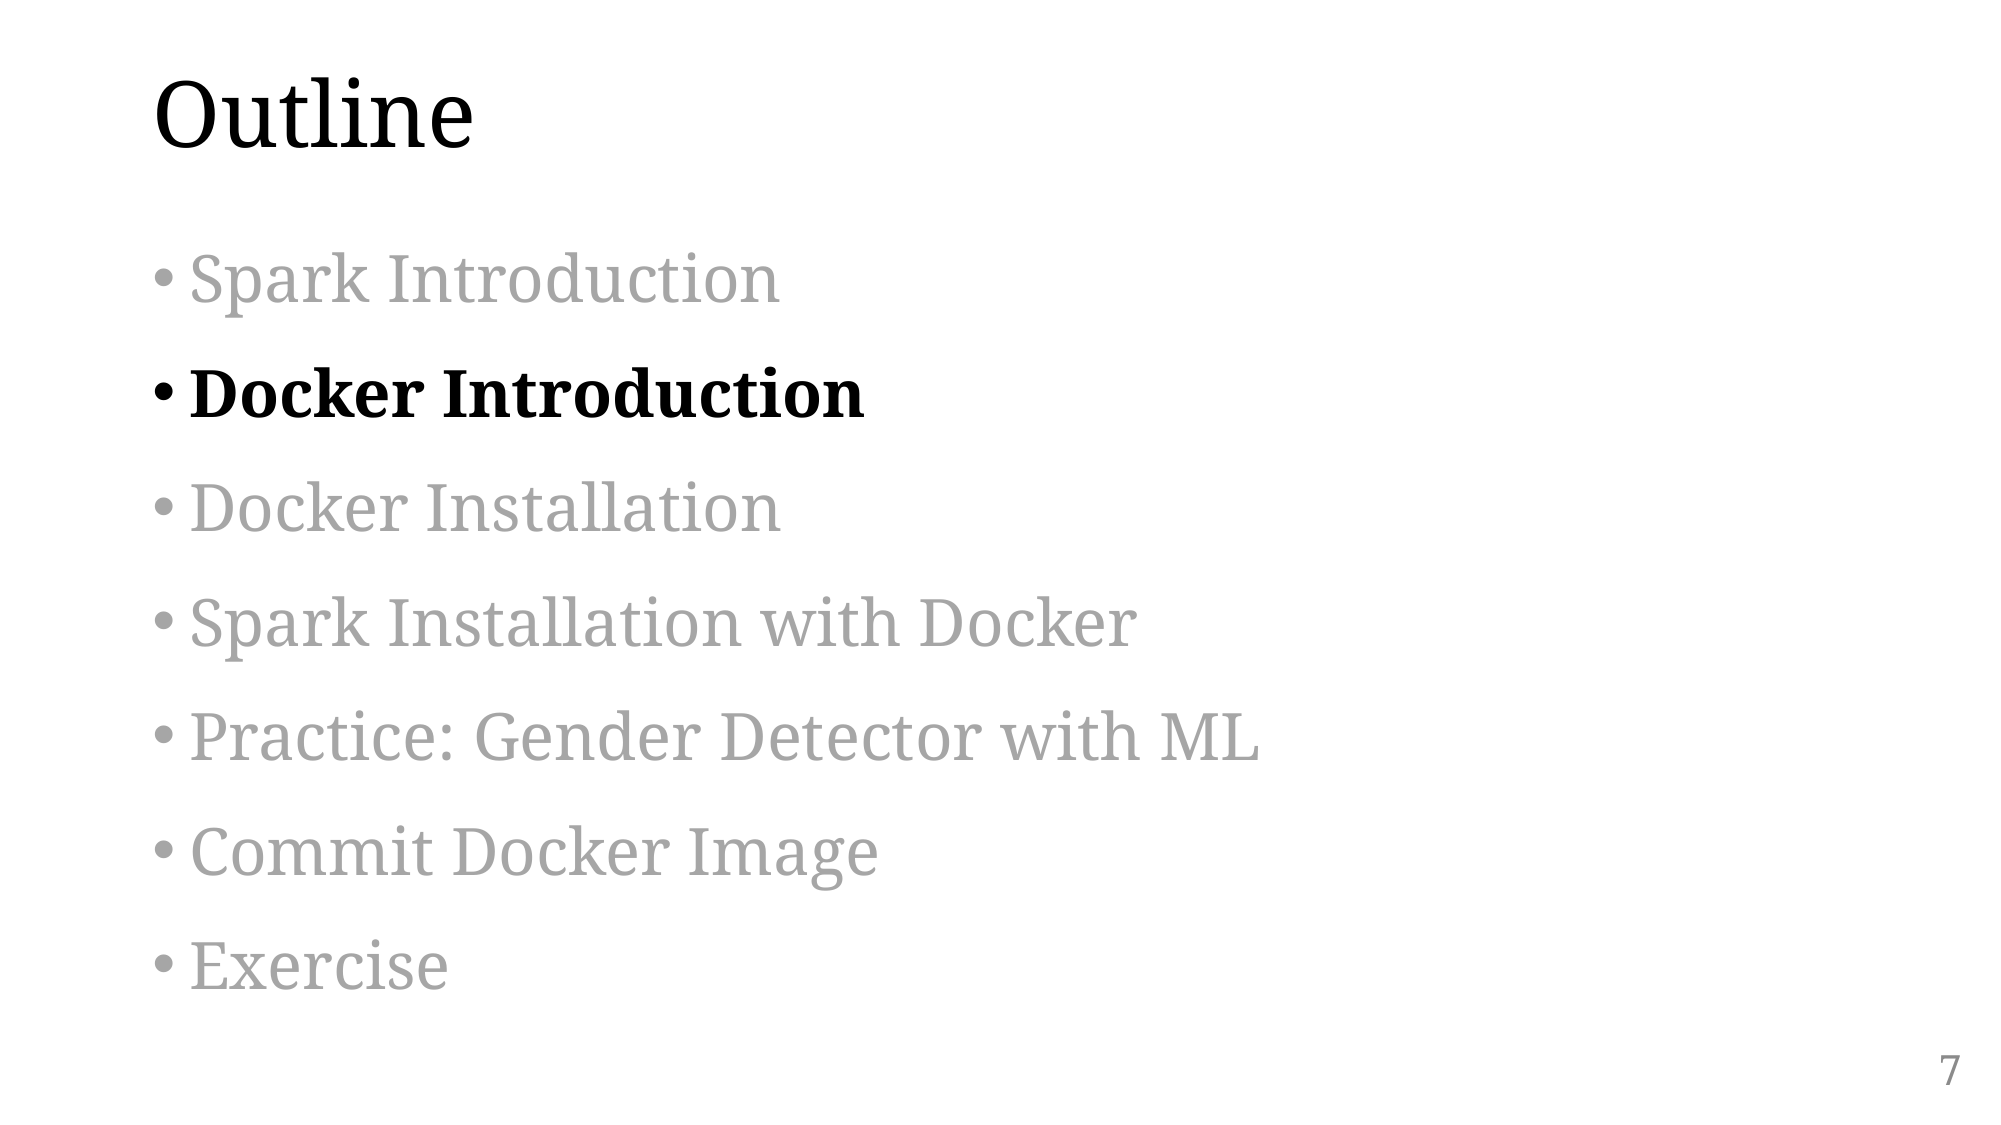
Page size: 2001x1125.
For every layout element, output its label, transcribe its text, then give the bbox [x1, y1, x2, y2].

title Outline [137, 22, 1863, 214]
list Spark Introduction Docker Introduction Docker Installation Spark Installation with Docker Practice: Gender Detector with ML Commit Docker Image Exercise [137, 214, 1863, 1013]
slide_number 7 [1791, 1042, 1977, 1103]
